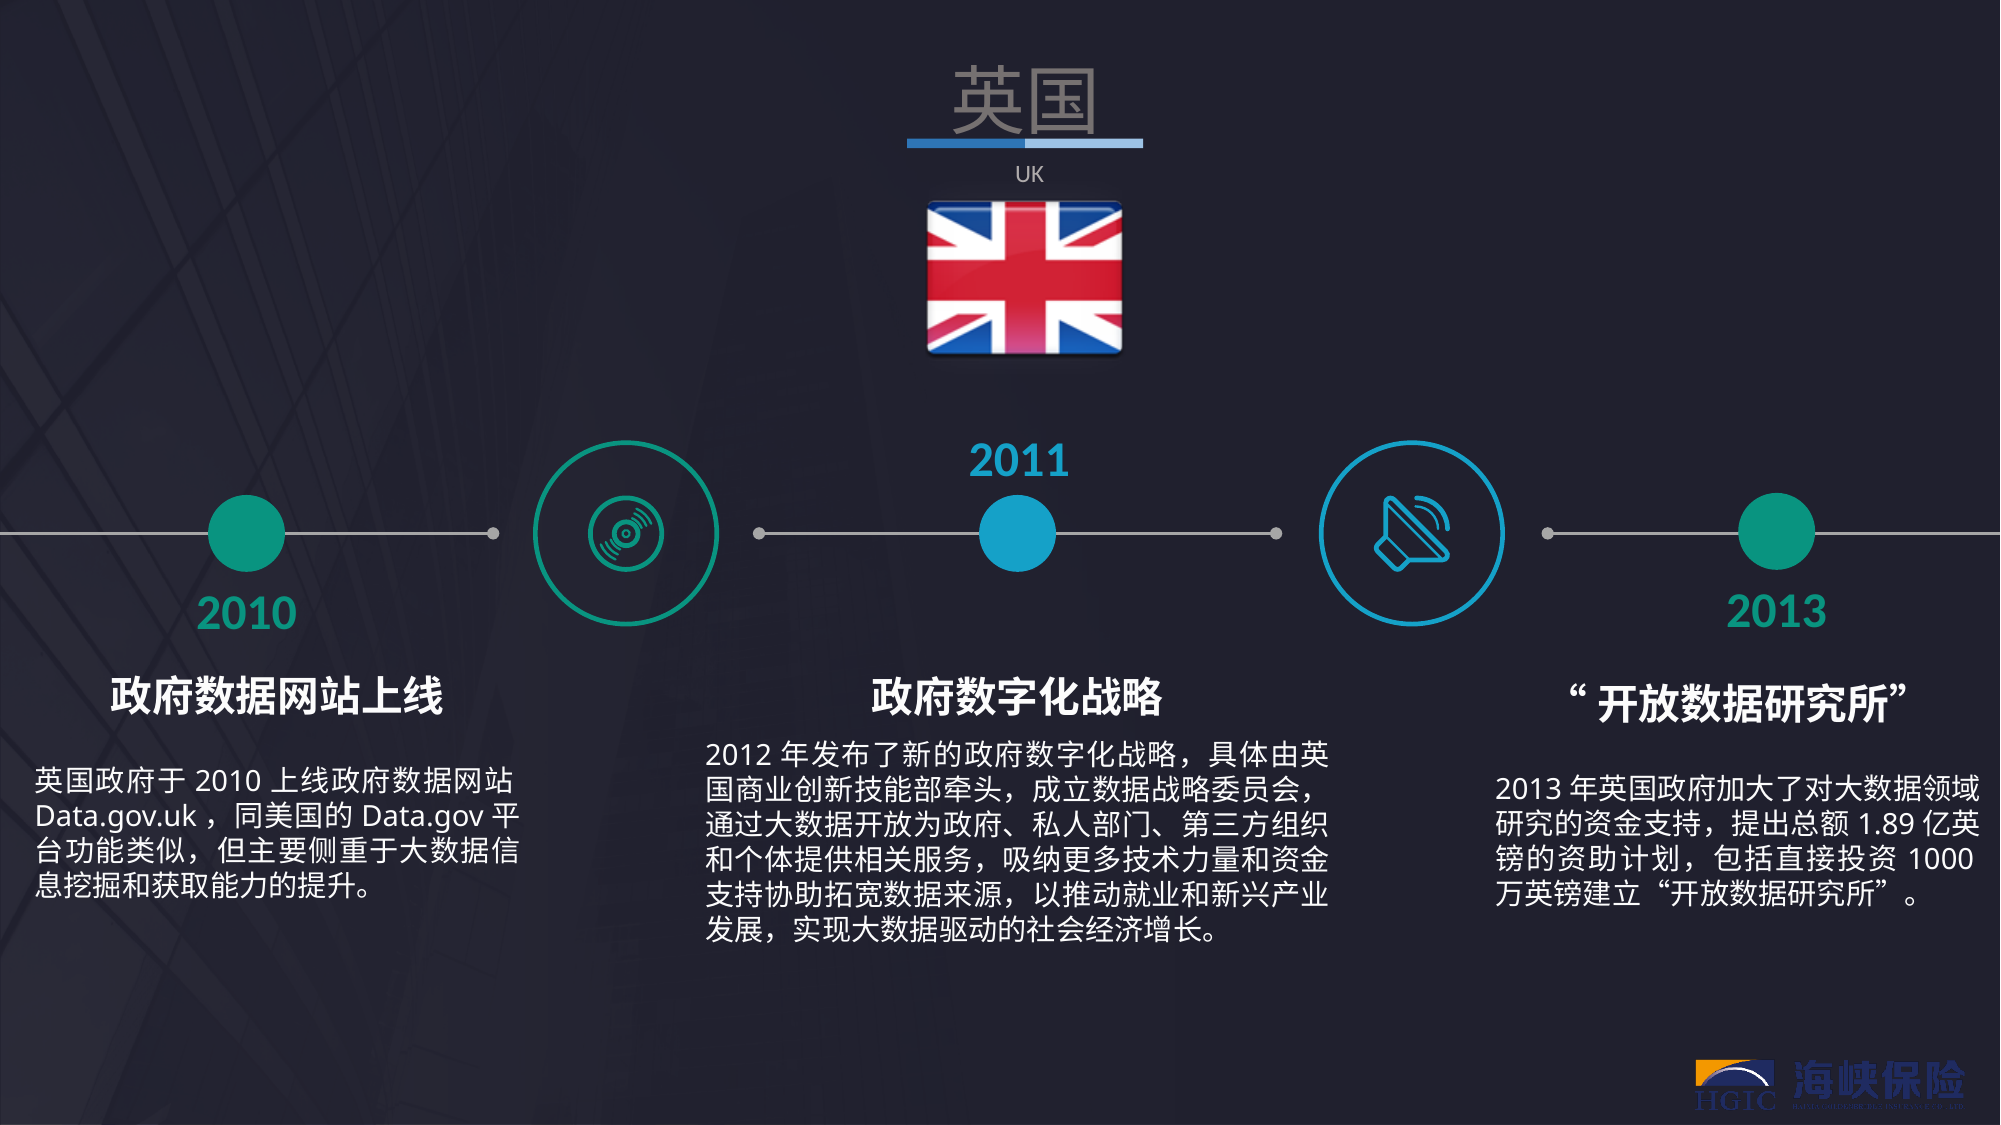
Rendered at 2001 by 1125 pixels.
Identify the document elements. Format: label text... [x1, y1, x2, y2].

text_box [1480, 670, 1996, 920]
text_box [690, 663, 1345, 957]
text_box 2013 [1711, 569, 1843, 645]
text_box UK [792, 142, 1267, 202]
text_box [208, 534, 285, 571]
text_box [1321, 442, 1503, 625]
text_box [1738, 534, 1816, 569]
text_box [979, 534, 1056, 572]
text_box 2010 [181, 571, 312, 647]
text_box 2011 [954, 419, 1085, 494]
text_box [535, 442, 717, 625]
text_box [208, 494, 285, 533]
text_box [1738, 492, 1816, 533]
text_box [906, 138, 1144, 149]
text_box [979, 494, 1056, 533]
text_box 英国 [597, 1, 1454, 152]
picture [0, 0, 2000, 1125]
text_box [19, 662, 536, 912]
